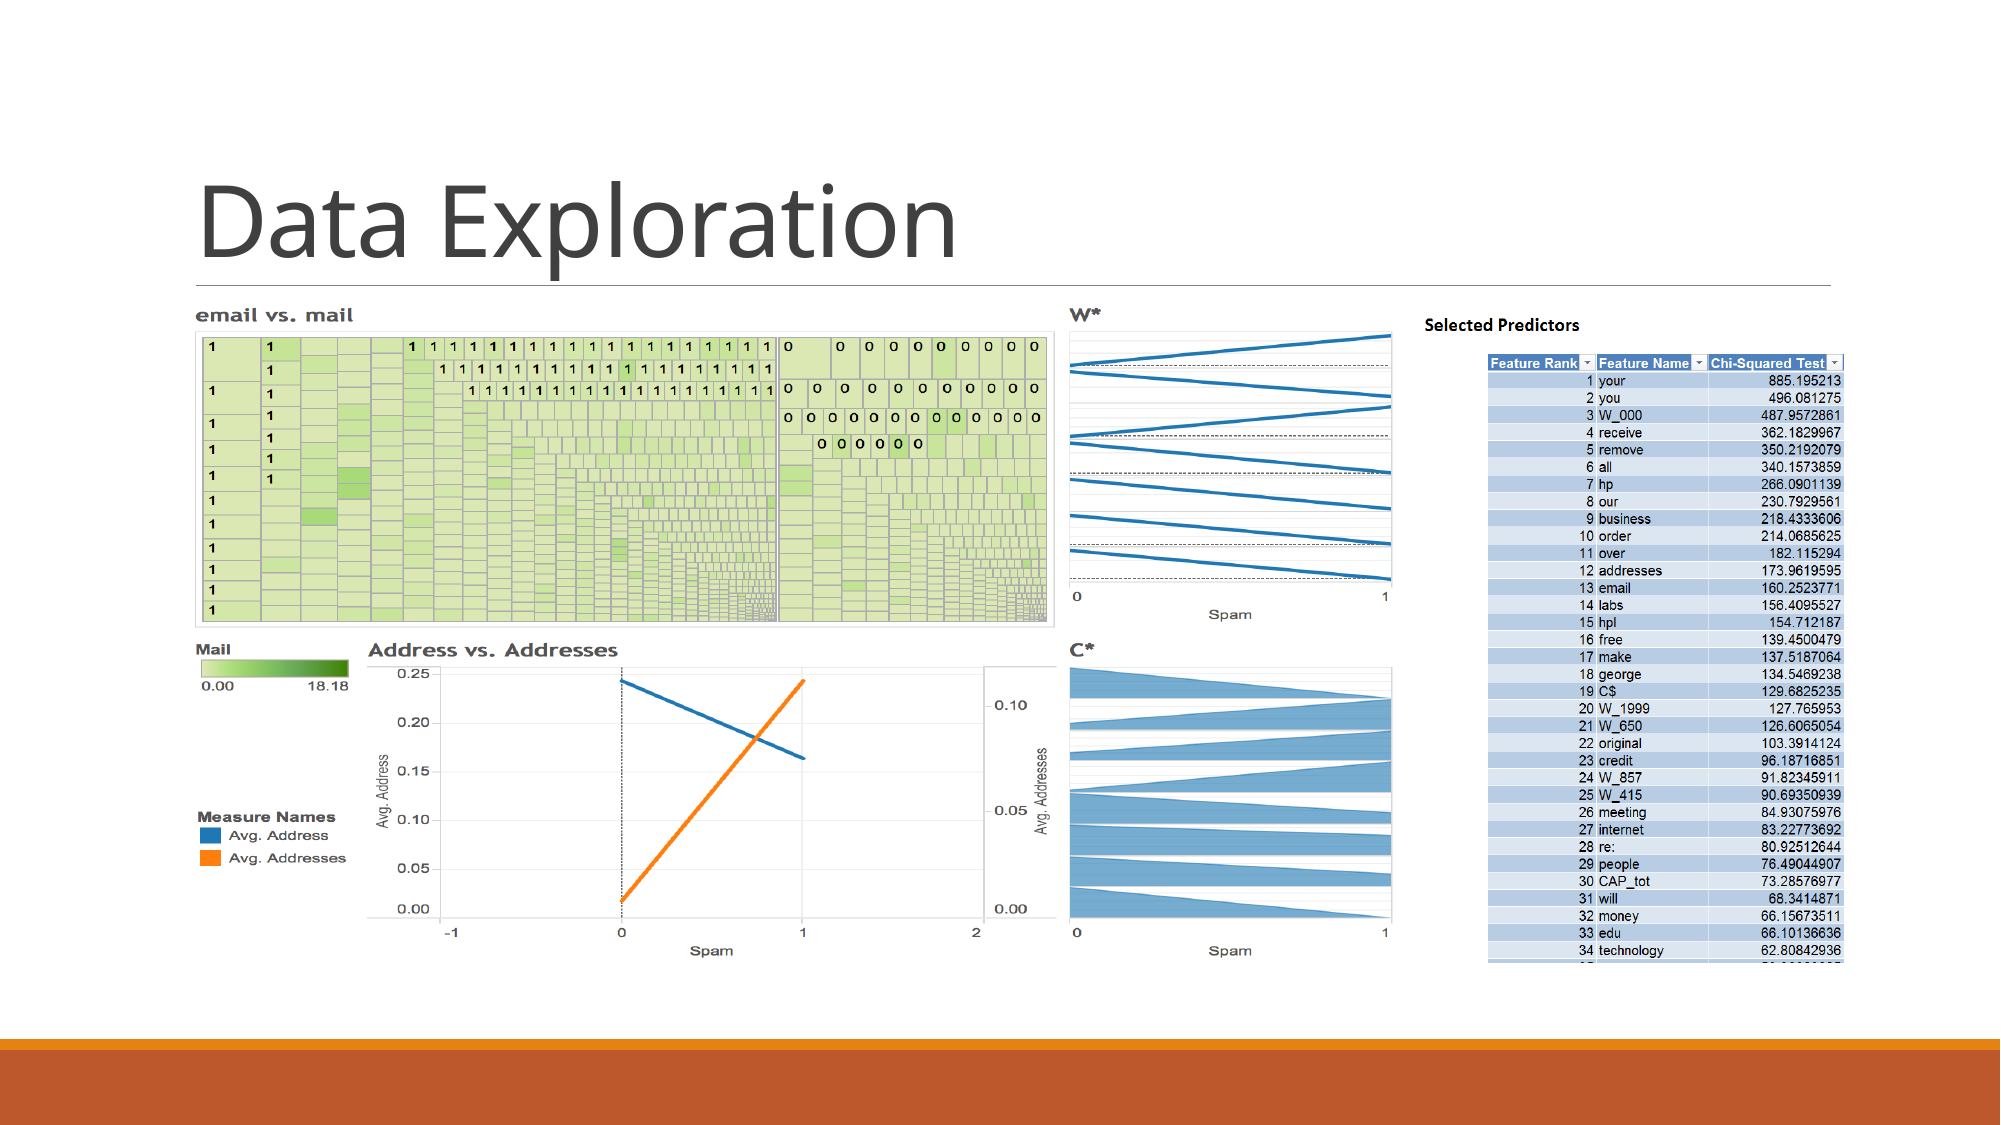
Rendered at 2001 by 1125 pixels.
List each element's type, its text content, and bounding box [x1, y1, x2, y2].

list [195, 302, 1394, 964]
picture [1400, 302, 1951, 964]
title Data Exploration [180, 47, 1830, 285]
